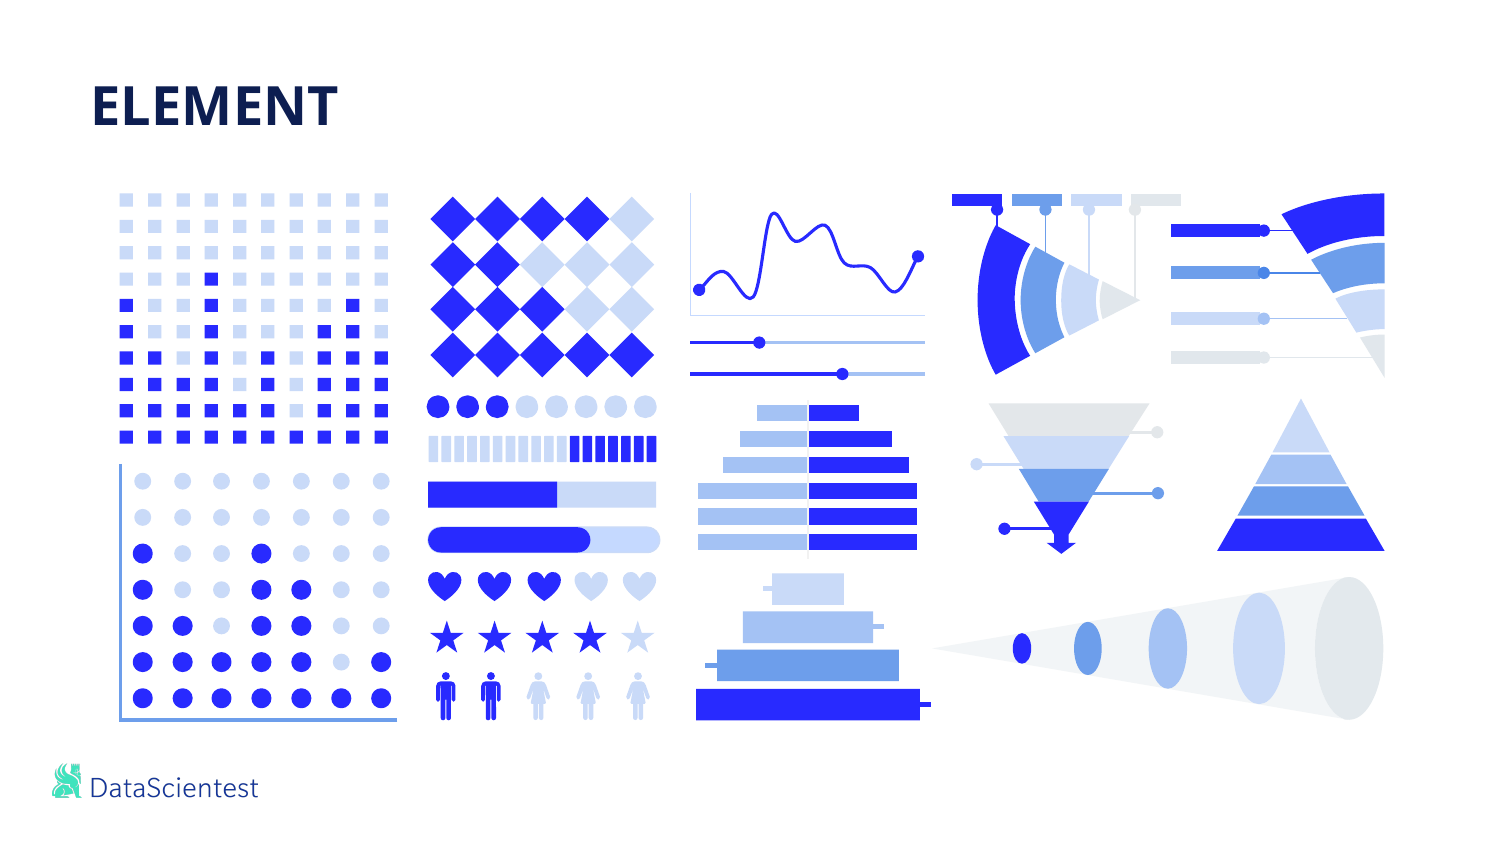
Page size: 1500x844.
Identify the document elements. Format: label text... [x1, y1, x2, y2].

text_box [429, 620, 655, 653]
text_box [428, 435, 657, 463]
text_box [427, 396, 656, 417]
picture [52, 763, 258, 798]
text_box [695, 572, 932, 721]
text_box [428, 571, 657, 602]
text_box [435, 671, 651, 721]
text_box ELEMENT [75, 56, 662, 152]
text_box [427, 526, 660, 553]
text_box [932, 576, 1384, 721]
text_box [976, 403, 1159, 555]
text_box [430, 196, 655, 378]
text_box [951, 194, 1182, 375]
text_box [1182, 193, 1385, 379]
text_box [119, 463, 398, 721]
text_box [427, 481, 657, 508]
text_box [1216, 398, 1385, 552]
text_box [119, 193, 389, 445]
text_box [689, 342, 926, 375]
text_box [698, 399, 918, 560]
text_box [690, 192, 926, 317]
